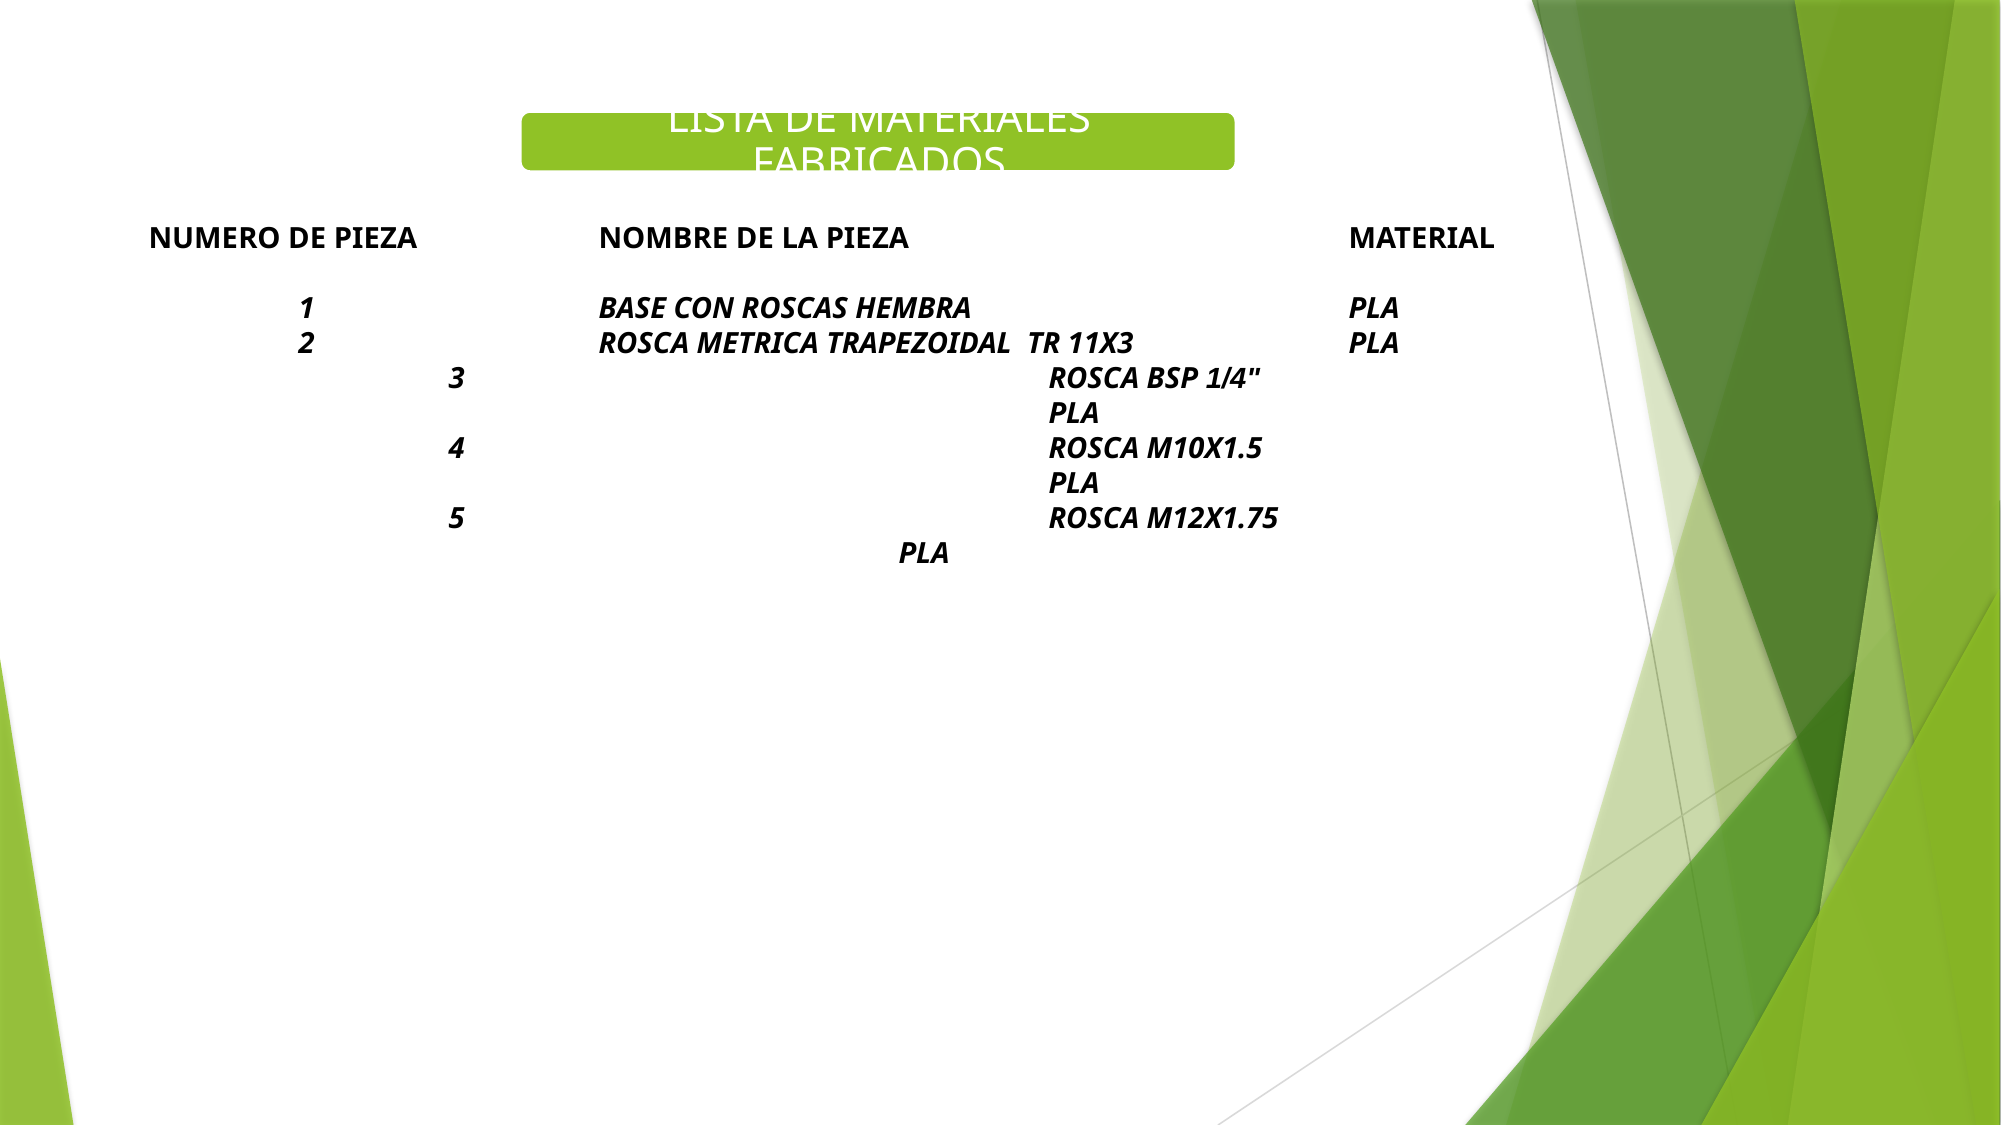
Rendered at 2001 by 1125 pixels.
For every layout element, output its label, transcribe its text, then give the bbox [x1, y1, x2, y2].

text_box NUMERO DE PIEZA NOMBRE DE LA PIEZA MATERIAL 1 BASE CON ROSCAS HEMBRA PLA 2 ROSCA METRICA TRAPEZOIDAL TR 11X3 PLA 3 ROSCA BSP 1/4" PLA 4 ROSCA M10X1.5 PLA 5 ROSCA M12X1.75 PLA [148, 219, 1583, 570]
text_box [519, 110, 1237, 173]
